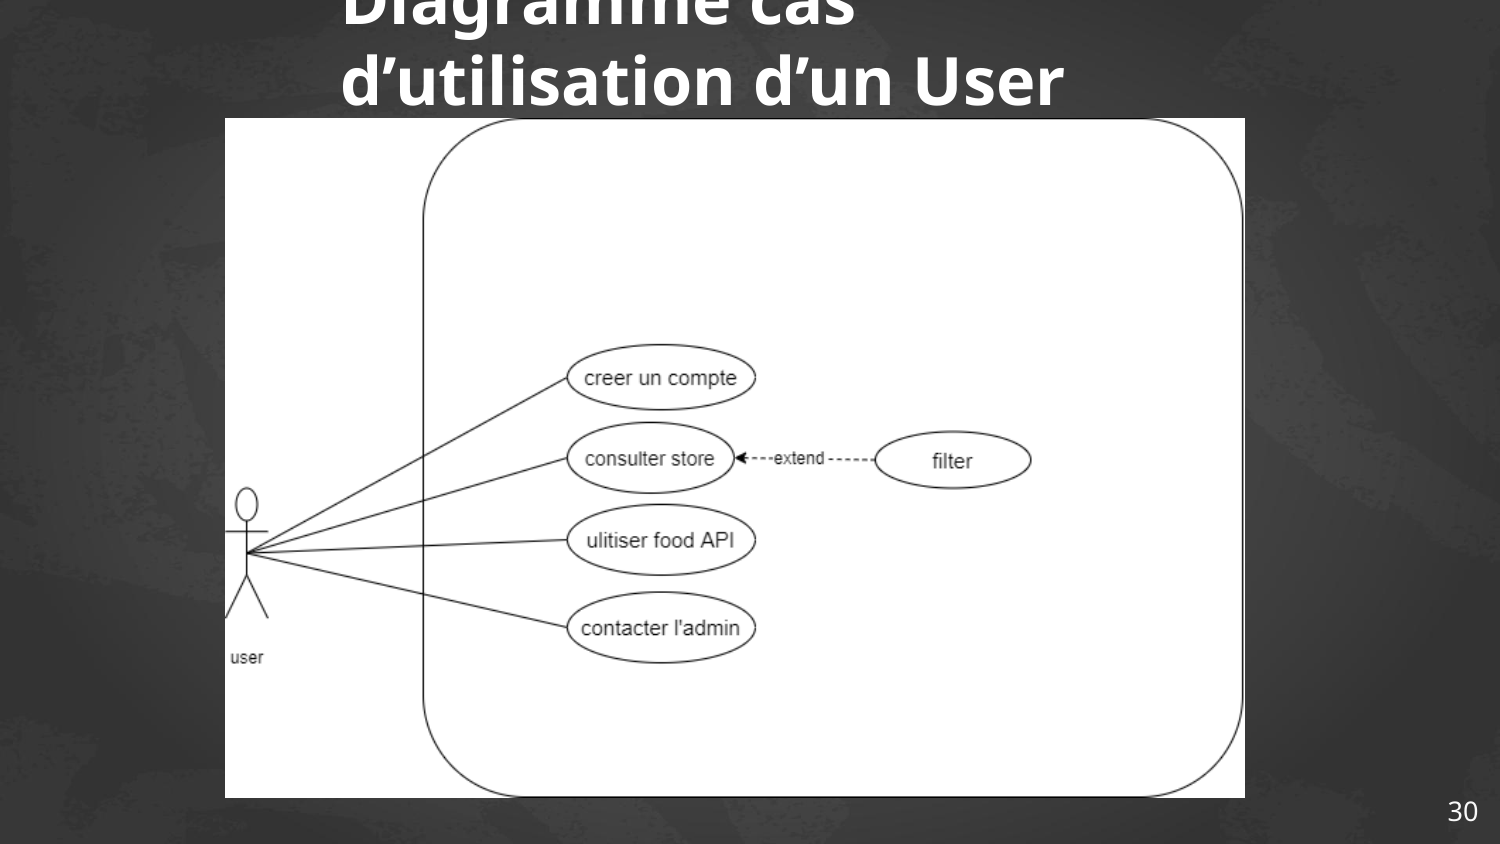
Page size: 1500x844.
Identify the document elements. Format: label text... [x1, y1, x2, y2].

text_box Diagramme cas d’utilisation d’un User [325, 5, 1245, 72]
slide_number ‹#› [1403, 779, 1494, 844]
picture [0, 0, 1500, 844]
